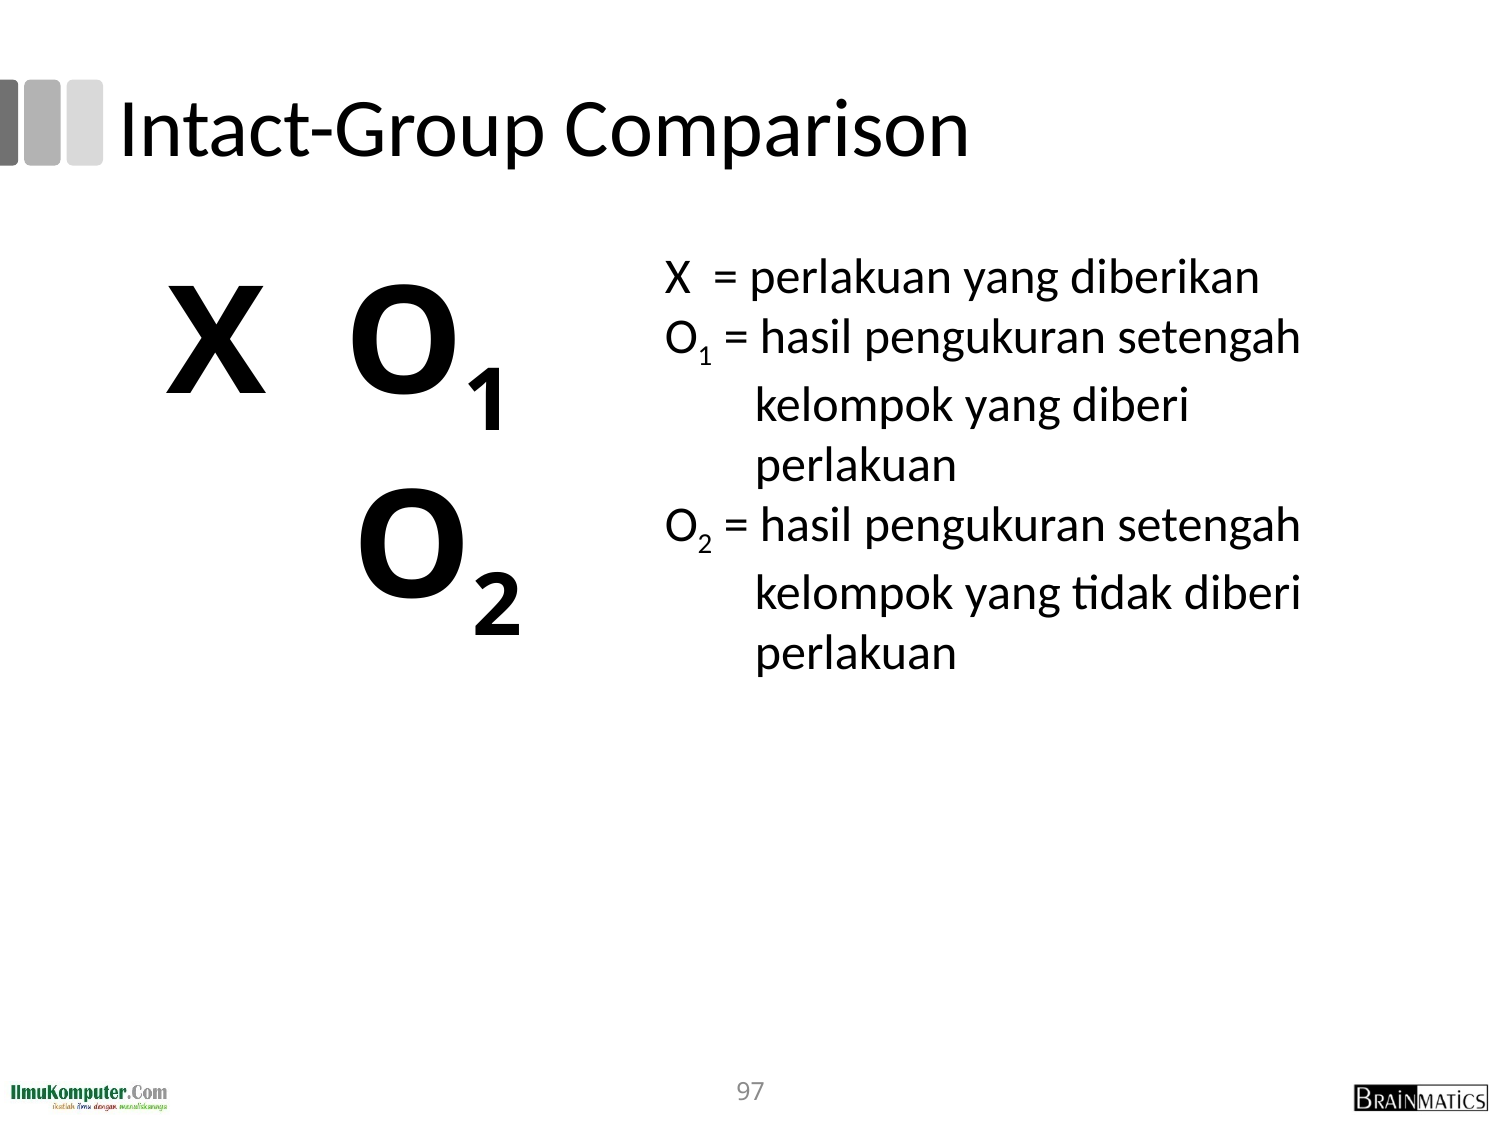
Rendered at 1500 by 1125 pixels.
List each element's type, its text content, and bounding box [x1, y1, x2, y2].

text_box X O1 O2 [112, 235, 568, 661]
picture [4, 1081, 173, 1115]
slide_number 97 [582, 1062, 920, 1123]
title Intact-Group Comparison [103, 24, 1397, 222]
picture [1351, 1081, 1491, 1115]
text_box X = perlakuan yang diberikan O1 = hasil pengukuran setengah kelompok yang diberi perlakuan O2 = hasil pengukuran setengah kelompok yang tidak diberi perlakuan [650, 235, 1500, 687]
